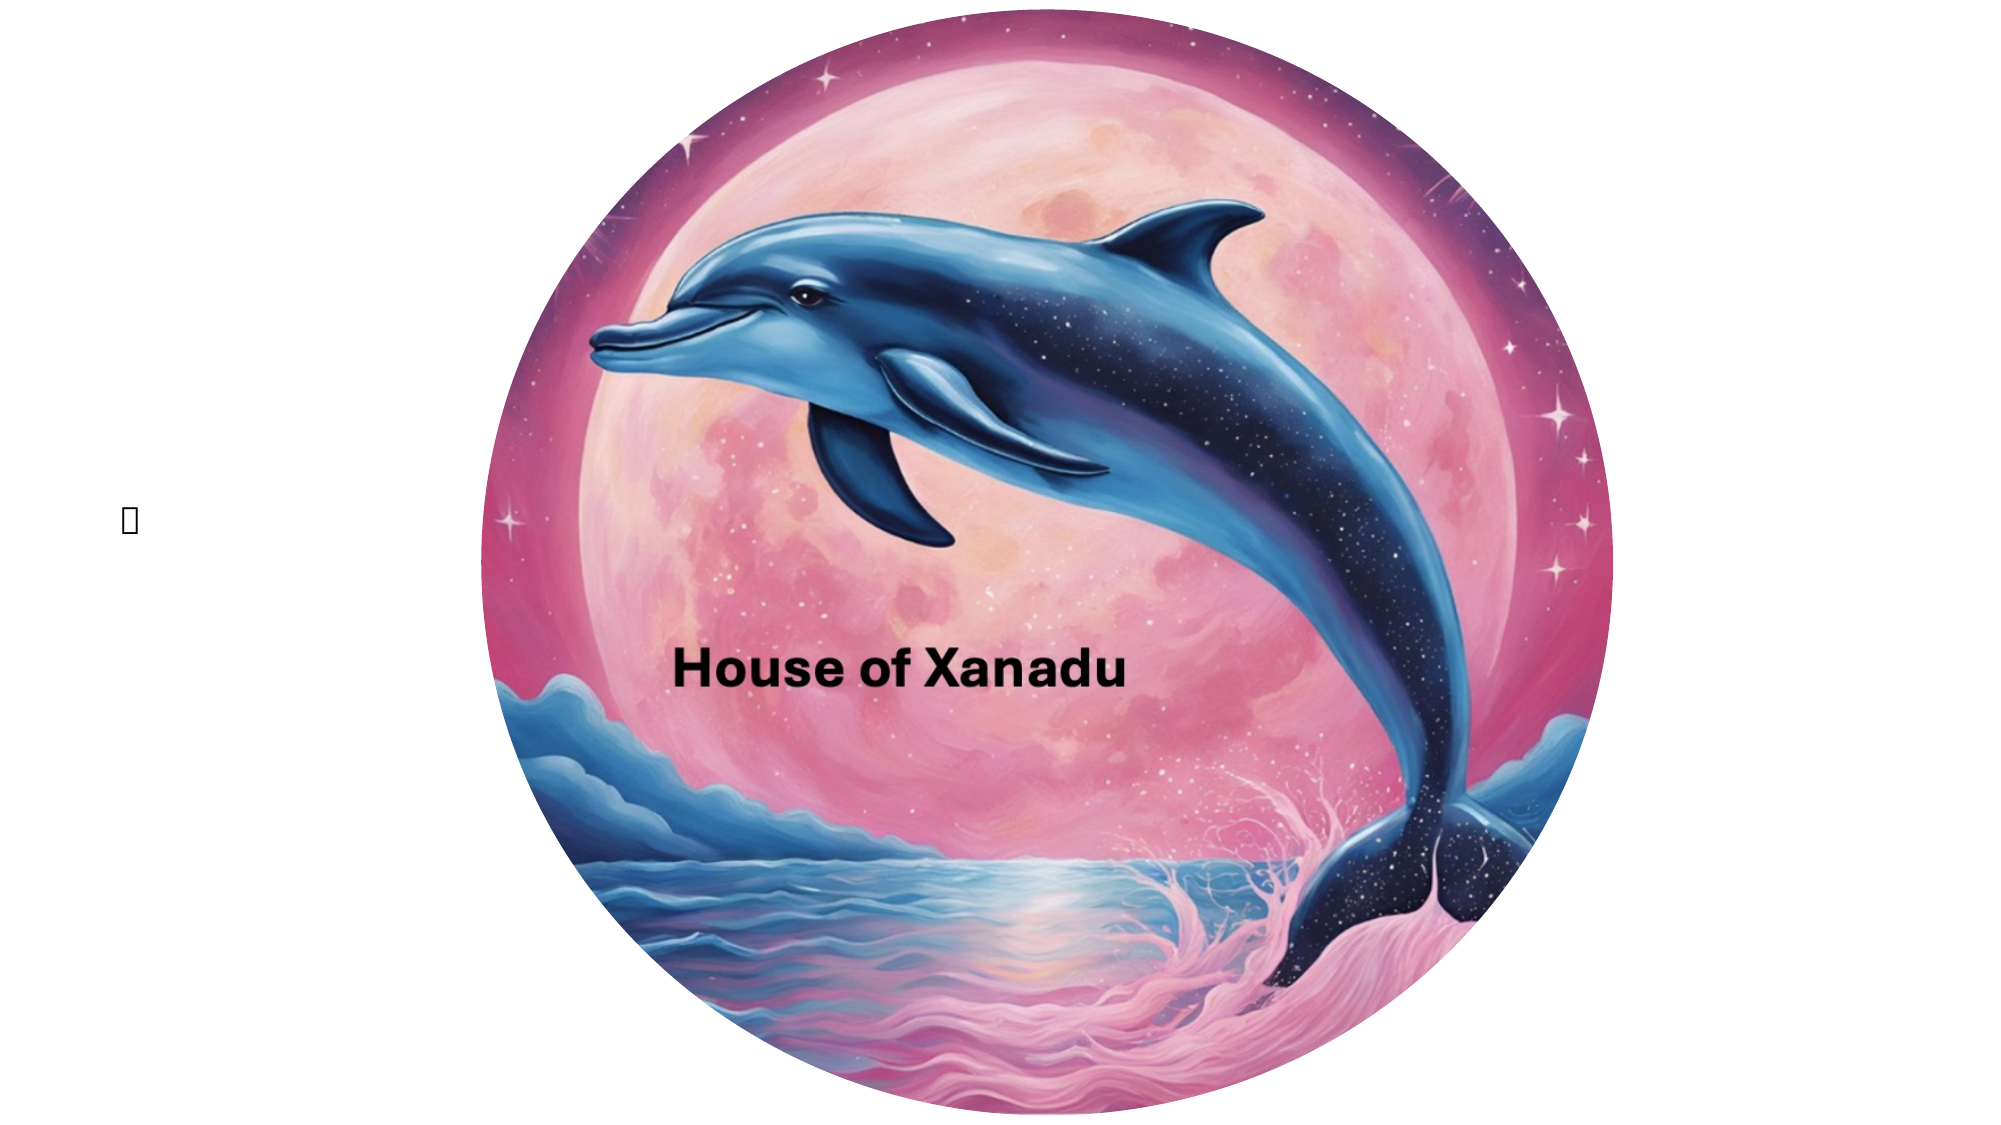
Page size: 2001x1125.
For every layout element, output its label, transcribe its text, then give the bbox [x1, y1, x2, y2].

picture [480, 8, 1614, 1116]
text_box ✨ [104, 489, 237, 549]
